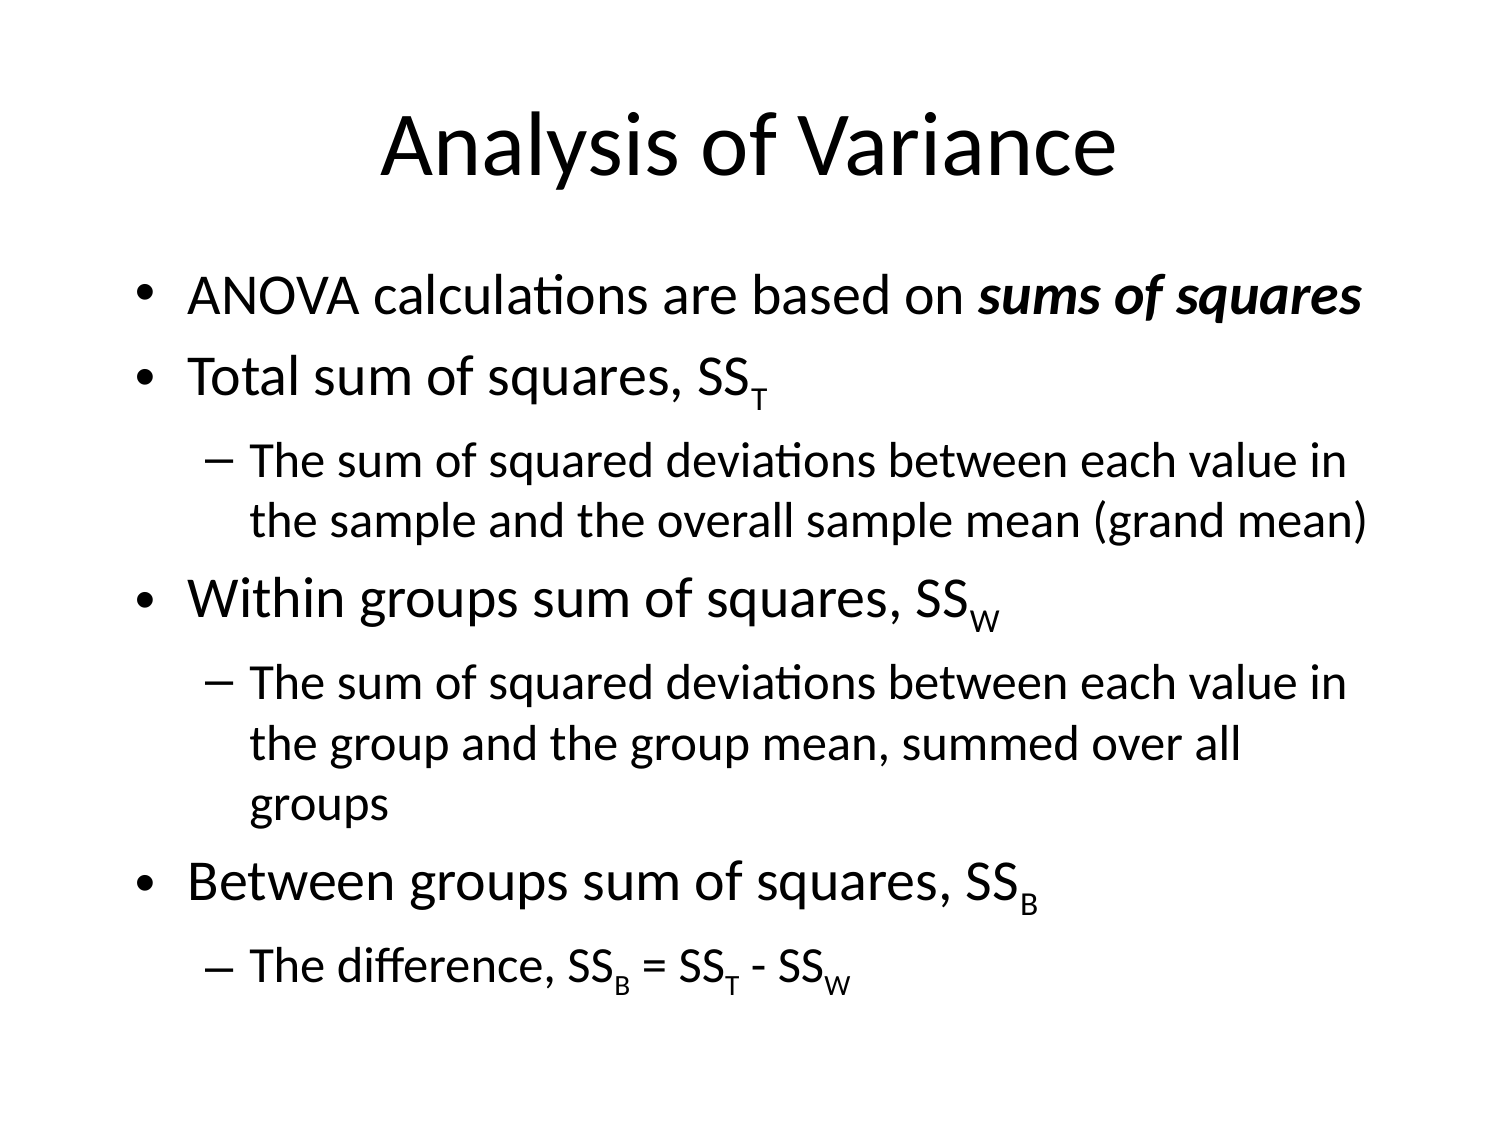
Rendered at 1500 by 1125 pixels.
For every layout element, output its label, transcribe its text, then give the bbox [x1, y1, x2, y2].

list ANOVA calculations are based on sums of squares Total sum of squares, SST The sum of squared deviations between each value in the sample and the overall sample mean (grand mean) Within groups sum of squares, SSW The sum of squared deviations between each value in the group and the group mean, summed over all groups Between groups sum of squares, SSB The difference, SSB = SST - SSW [119, 248, 1407, 1085]
title Analysis of Variance [75, 45, 1425, 233]
